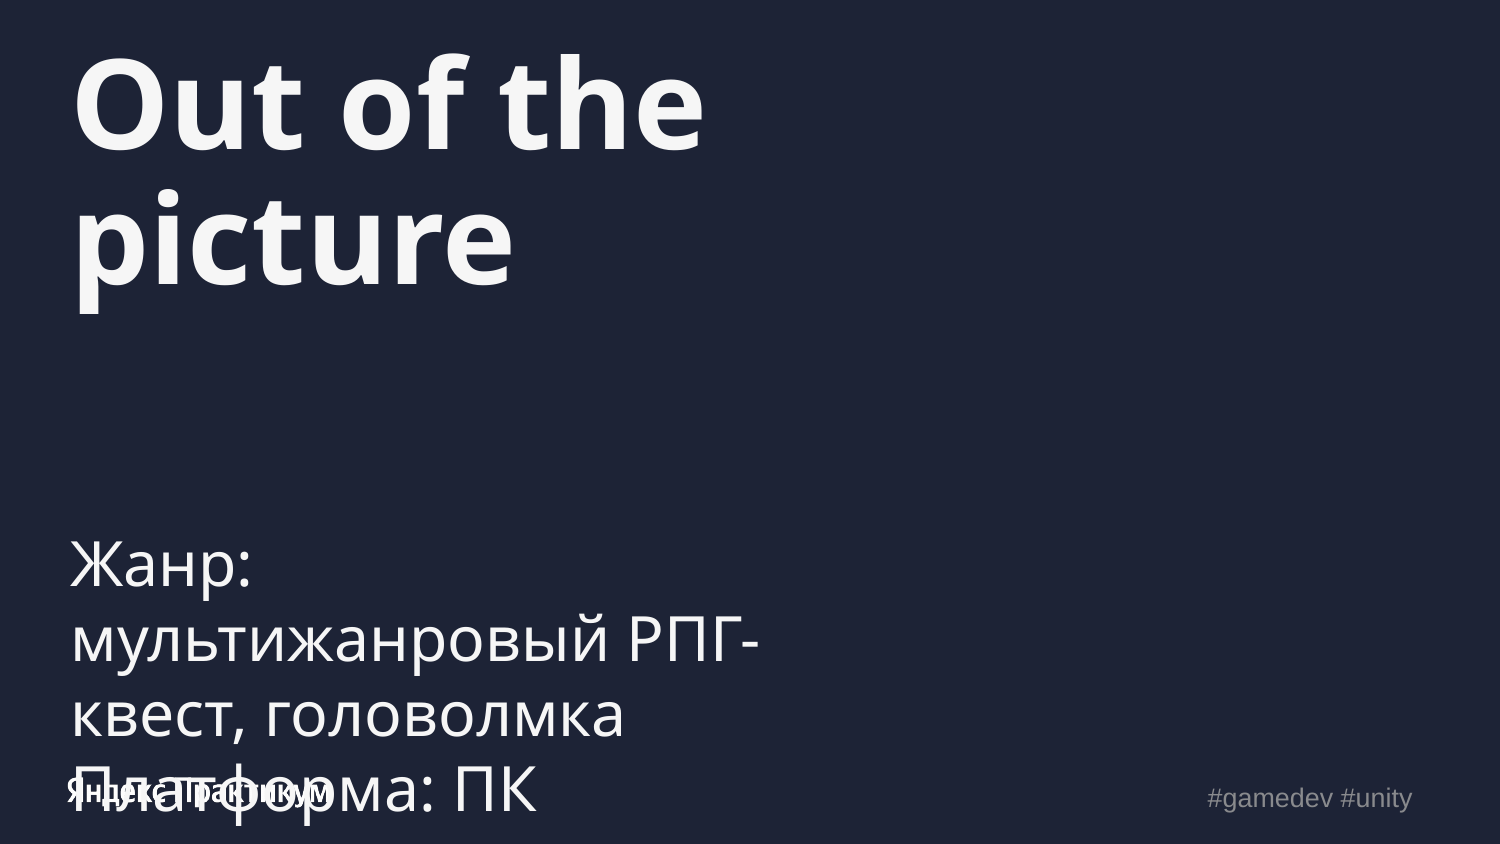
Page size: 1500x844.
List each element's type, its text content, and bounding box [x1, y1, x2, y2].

title Out of the picture [55, 26, 801, 433]
picture [65, 773, 334, 808]
subtitle Жанр: мультижанровый РПГ-квест, головолмка Платформа: ПК [55, 508, 786, 662]
